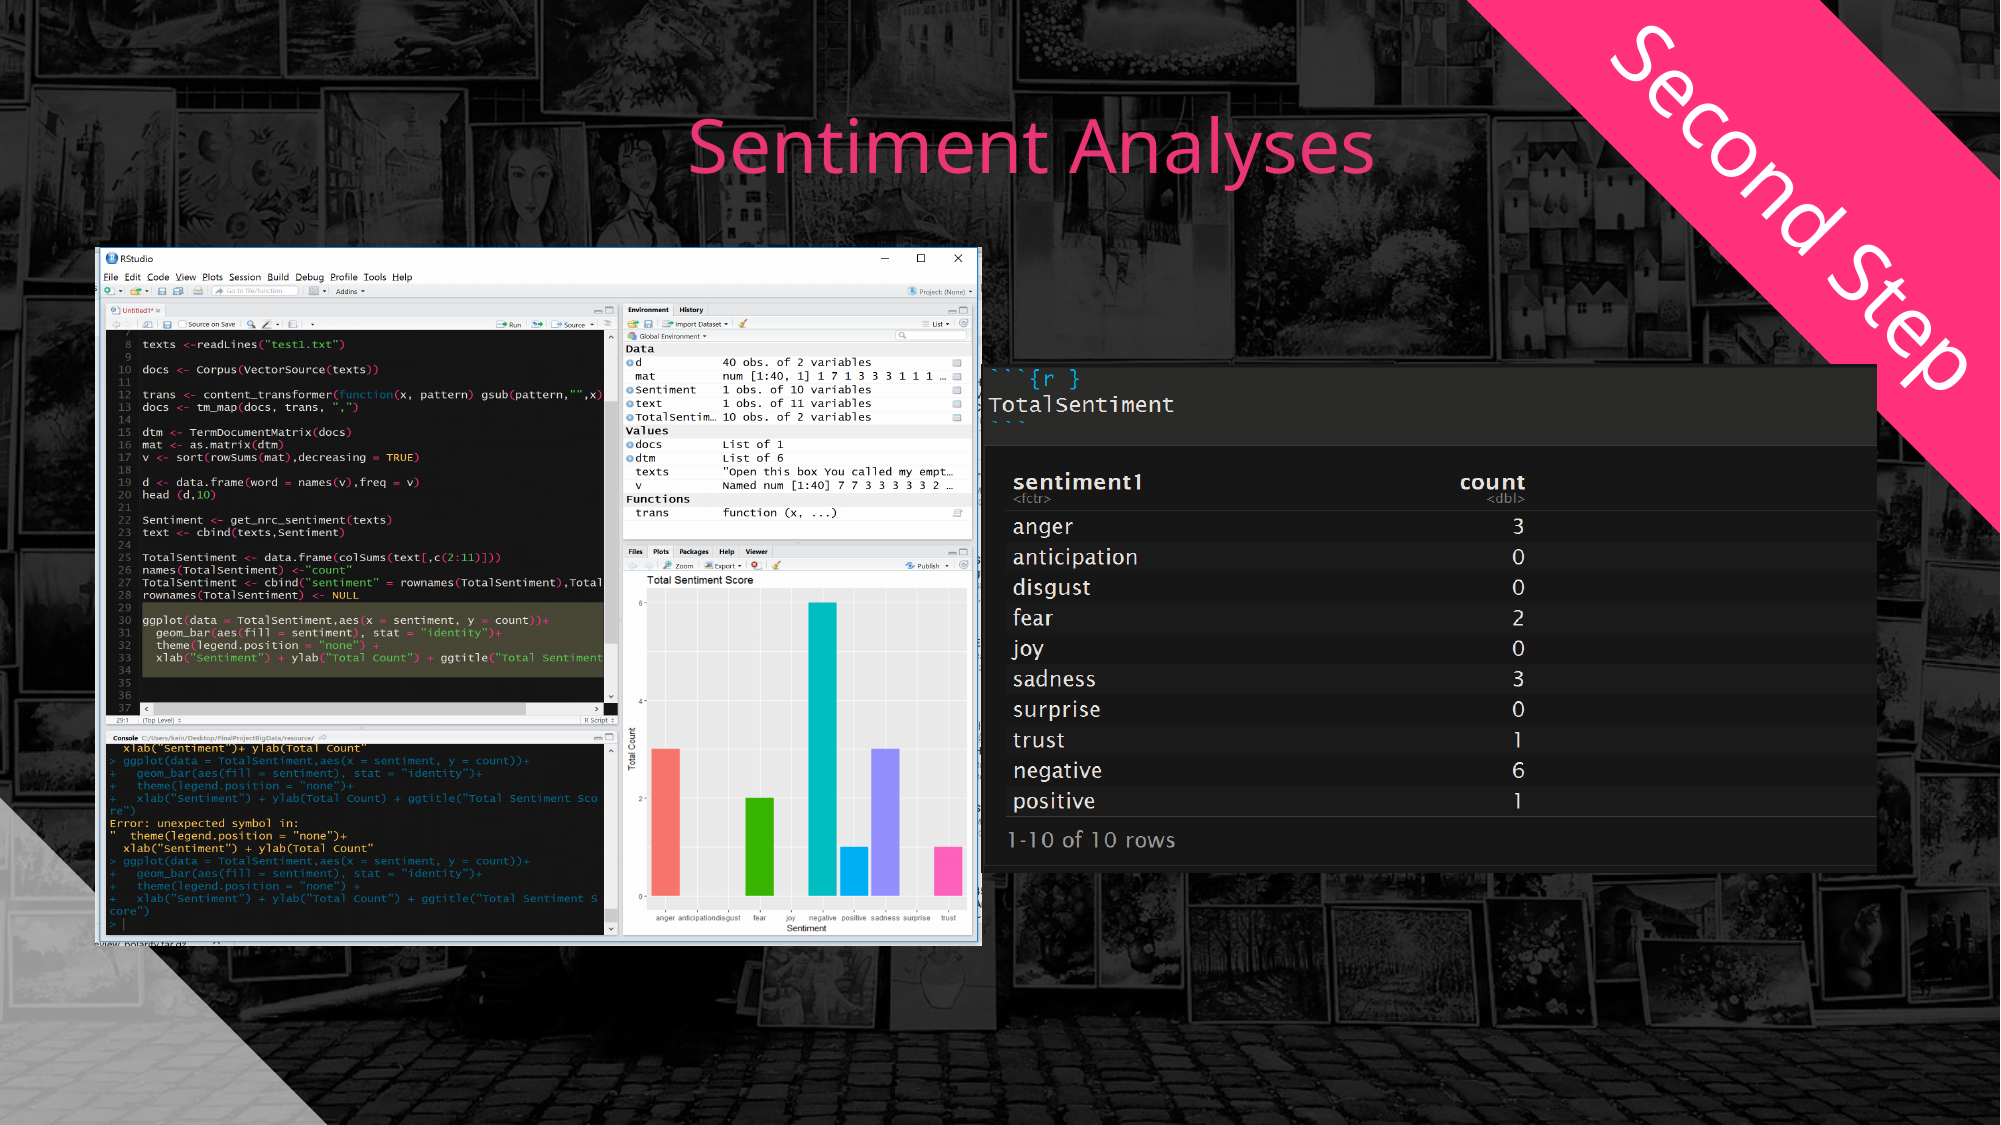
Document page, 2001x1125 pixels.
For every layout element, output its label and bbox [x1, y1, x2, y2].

text_box [1505, 148, 2000, 266]
picture [0, 0, 2000, 1125]
